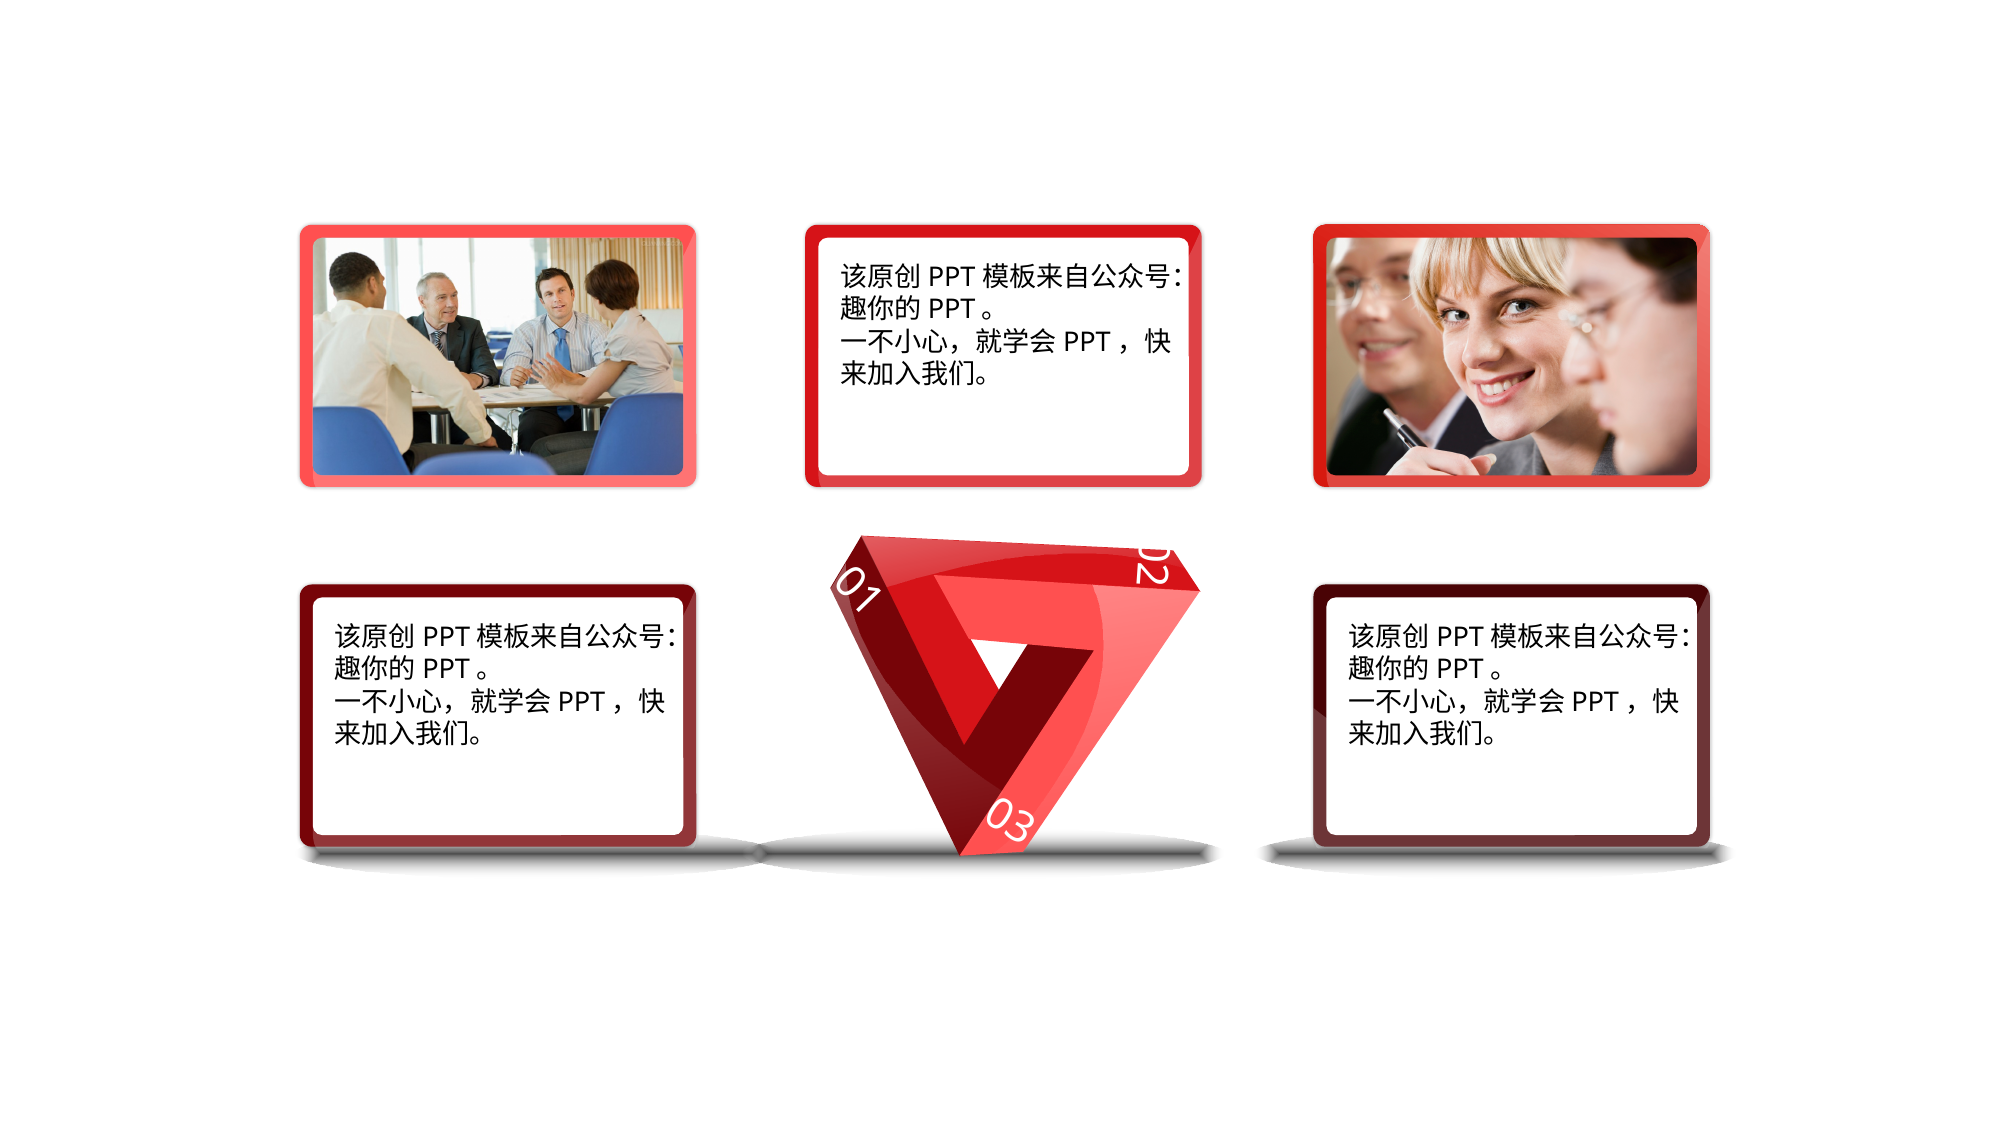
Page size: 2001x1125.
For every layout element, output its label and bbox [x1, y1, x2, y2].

text_box [741, 834, 1225, 879]
text_box [294, 834, 759, 879]
text_box [805, 224, 1203, 489]
text_box [1313, 584, 1711, 849]
text_box [299, 224, 698, 489]
text_box [299, 584, 698, 849]
text_box [1313, 224, 1711, 489]
text_box [1253, 836, 1737, 879]
text_box [814, 489, 1144, 838]
